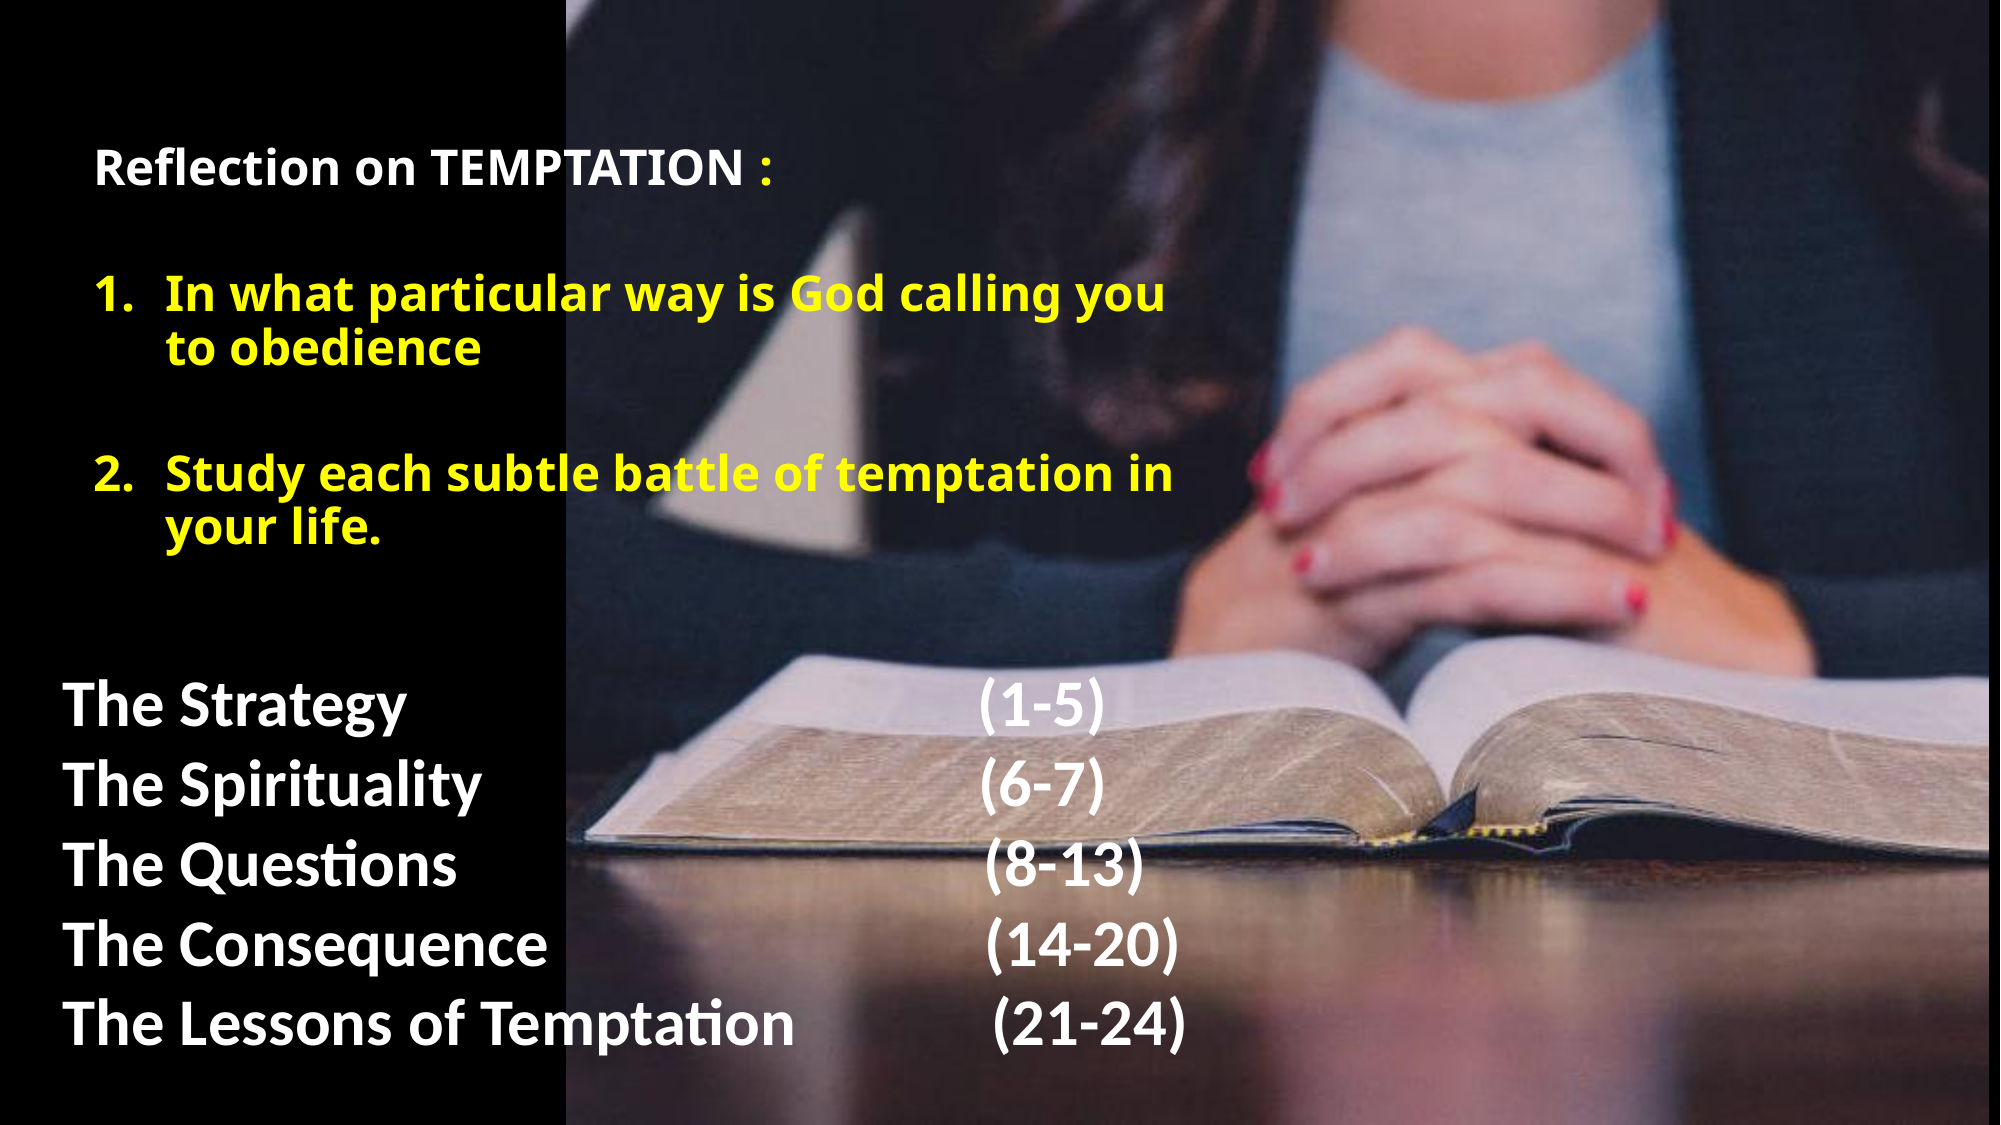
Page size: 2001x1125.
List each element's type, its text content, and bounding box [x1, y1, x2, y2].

text_box Reflection on TEMPTATION : In what particular way is God calling you to obedience Study each subtle battle of temptation in your life. [78, 64, 566, 563]
picture [566, 0, 1989, 1125]
text_box The Strategy (1-5) The Spirituality (6-7) The Questions (8-13) The Consequence (14-20) The Lessons of Temptation (21-24) [47, 652, 566, 1112]
